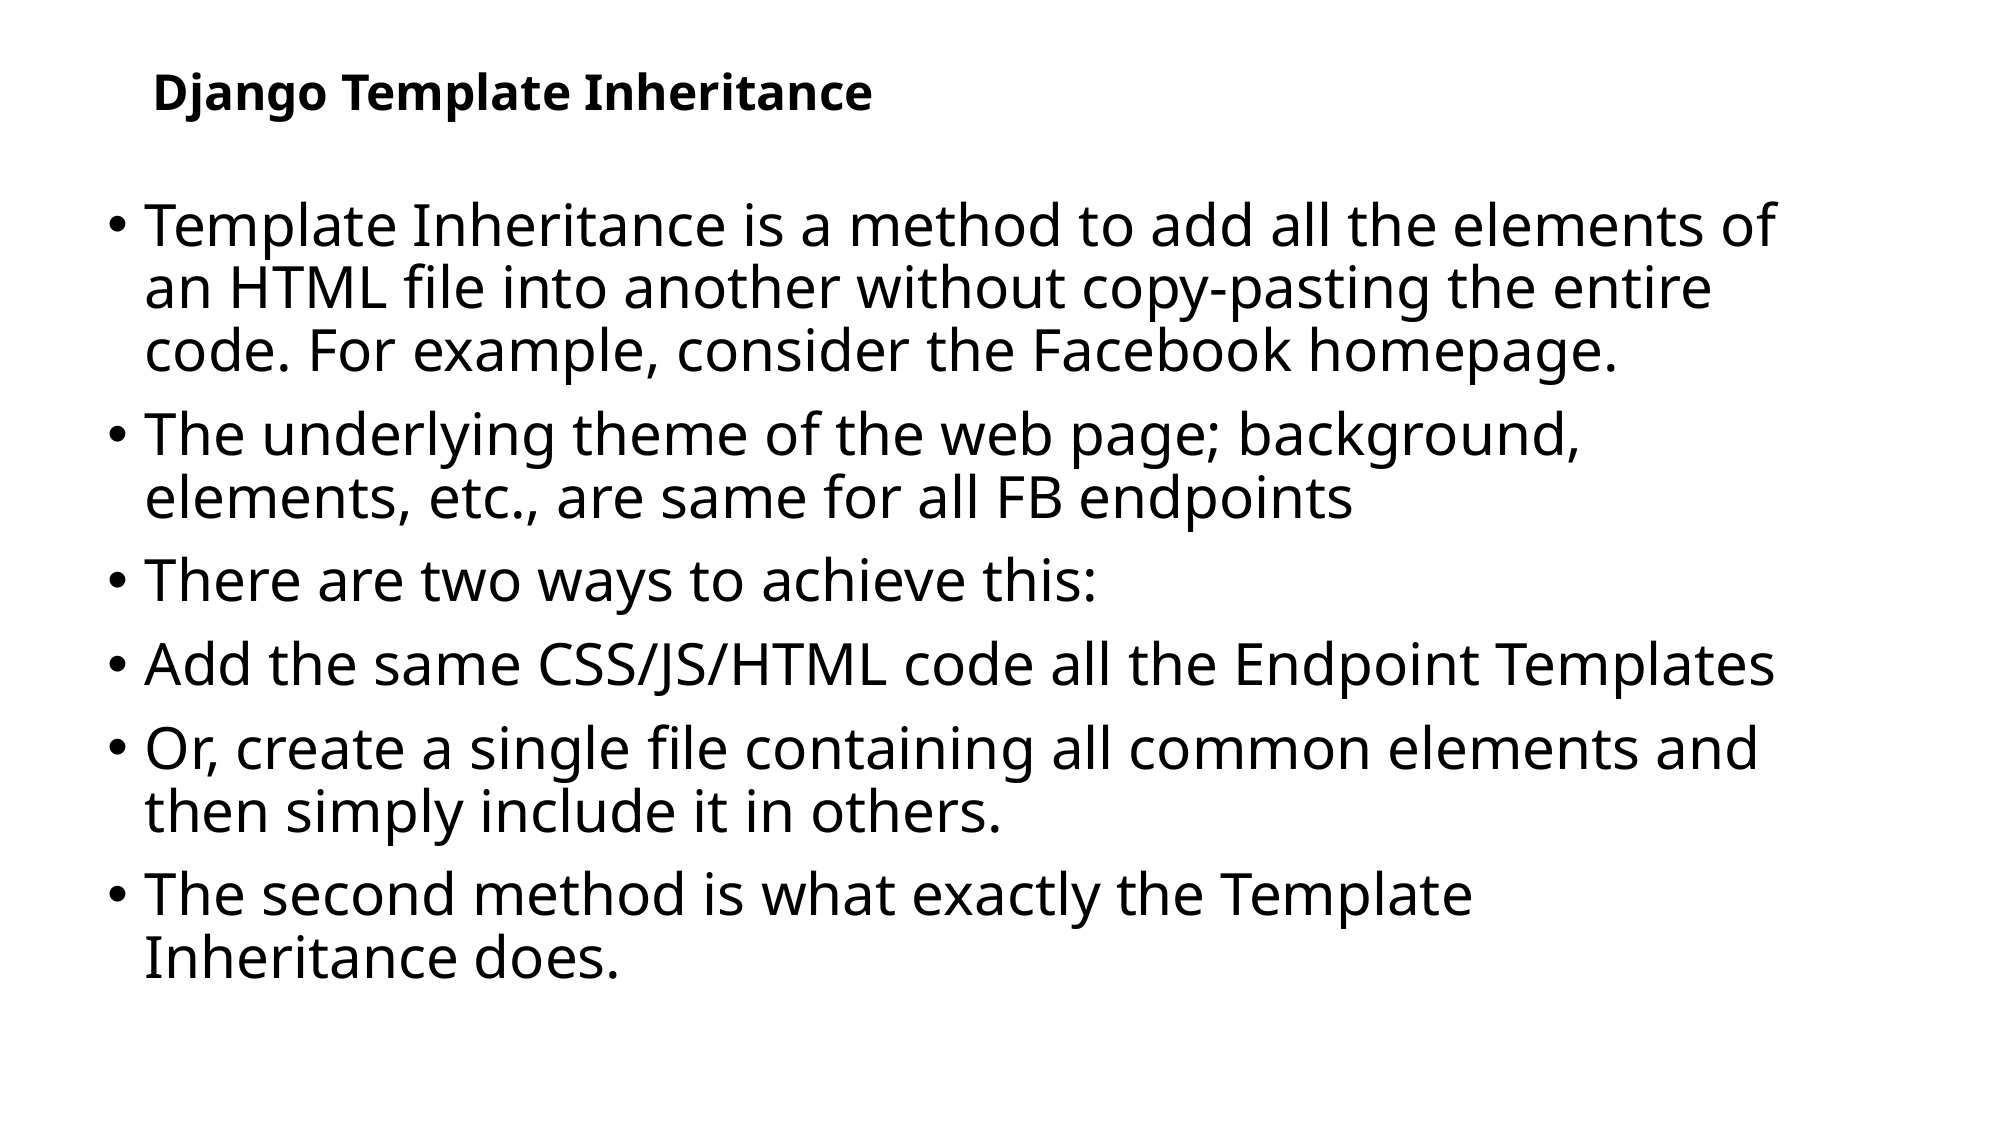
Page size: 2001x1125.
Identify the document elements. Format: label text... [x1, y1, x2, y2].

title Django Template Inheritance [137, 59, 1863, 189]
list Template Inheritance is a method to add all the elements of an HTML file into another without copy-pasting the entire code. For example, consider the Facebook homepage. The underlying theme of the web page; background, elements, etc., are same for all FB endpoints There are two ways to achieve this: Add the same CSS/JS/HTML code all the Endpoint Templates Or, create a single file containing all common elements and then simply include it in others. The second method is what exactly the Template Inheritance does. [92, 188, 1818, 1044]
